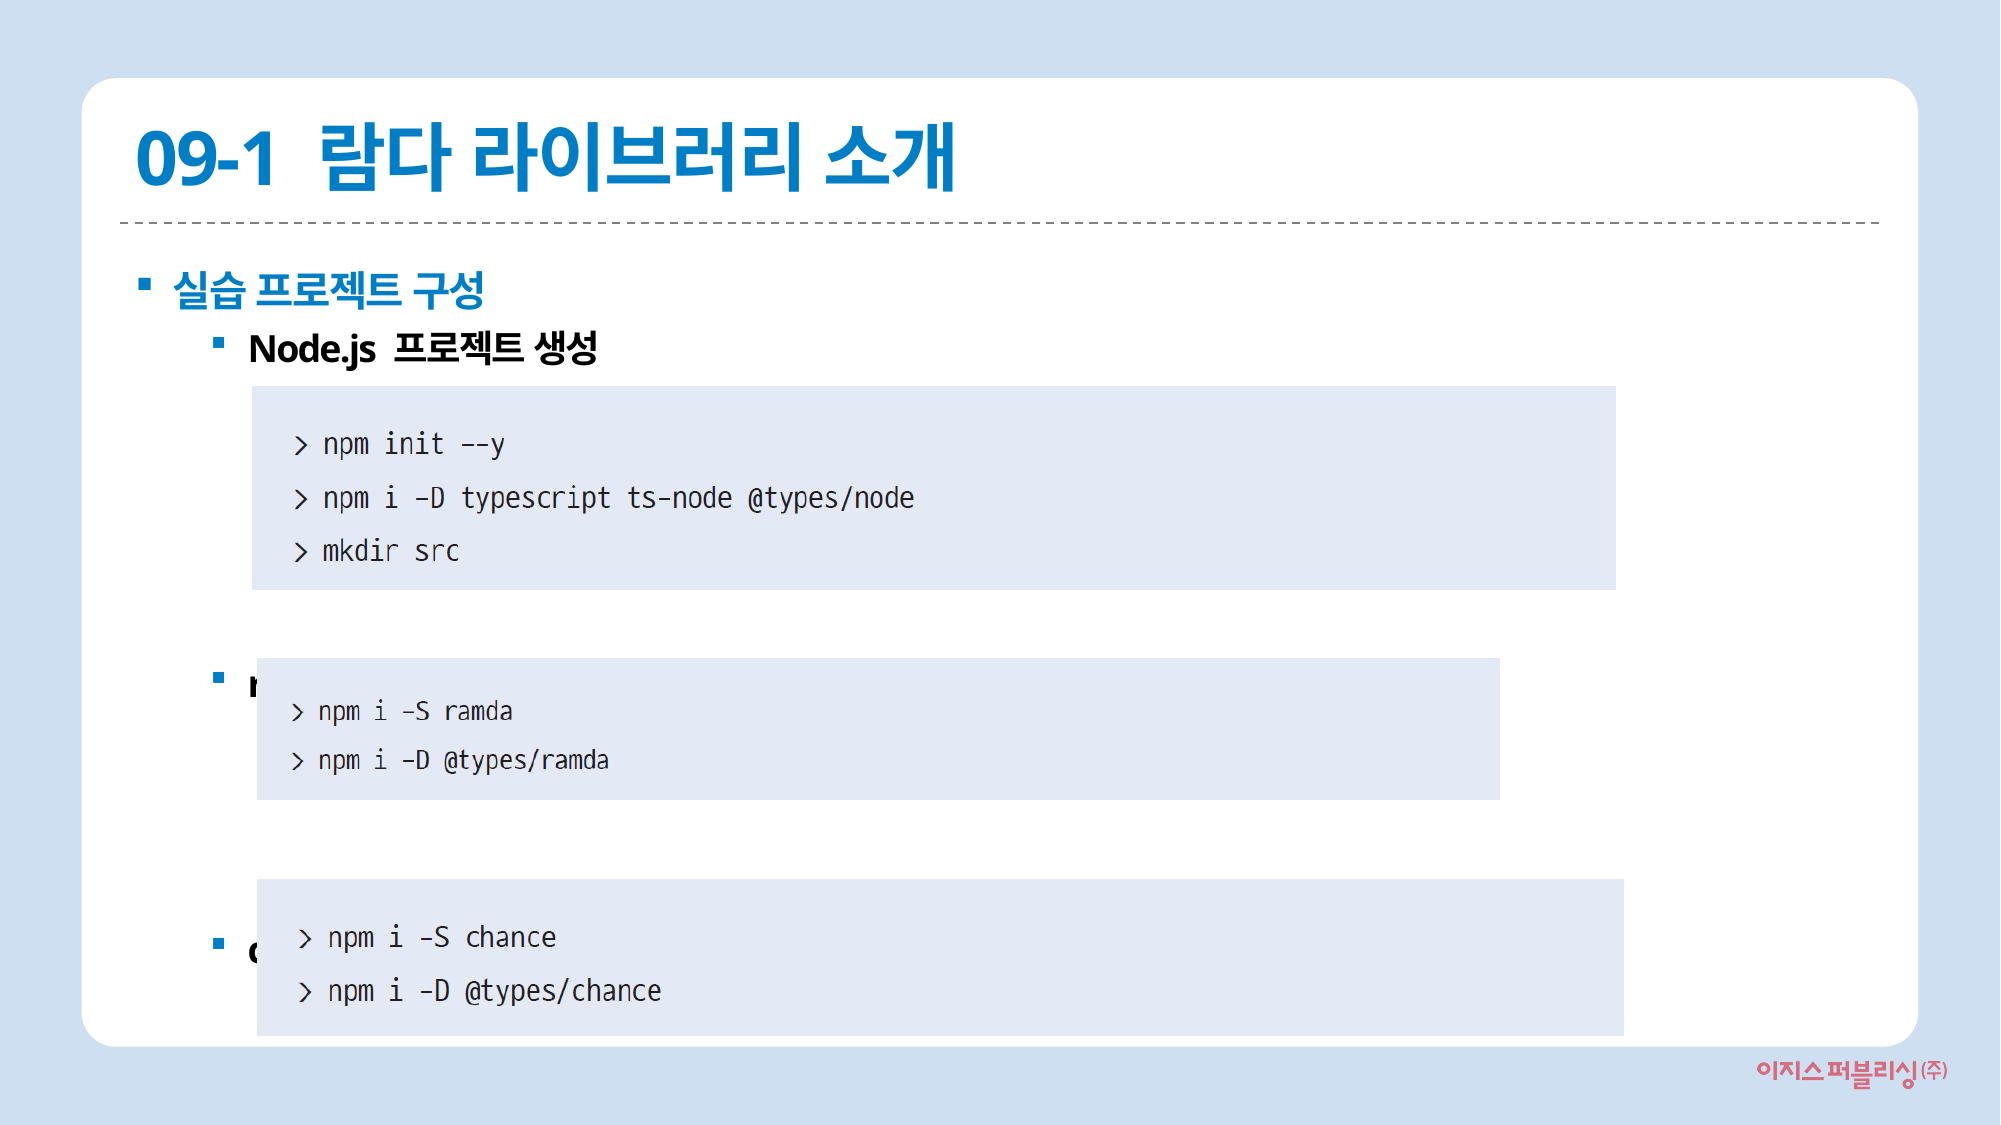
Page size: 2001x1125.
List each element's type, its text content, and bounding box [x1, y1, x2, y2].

title 09-1 람다 라이브러리 소개 [120, 109, 1880, 209]
list 실습 프로젝트 구성 Node.js 프로젝트 생성 ramda 패키지 설치 chance 패키지 설치 [120, 257, 1865, 1009]
picture [257, 879, 1624, 1036]
picture [257, 656, 1500, 800]
picture [249, 386, 1616, 590]
